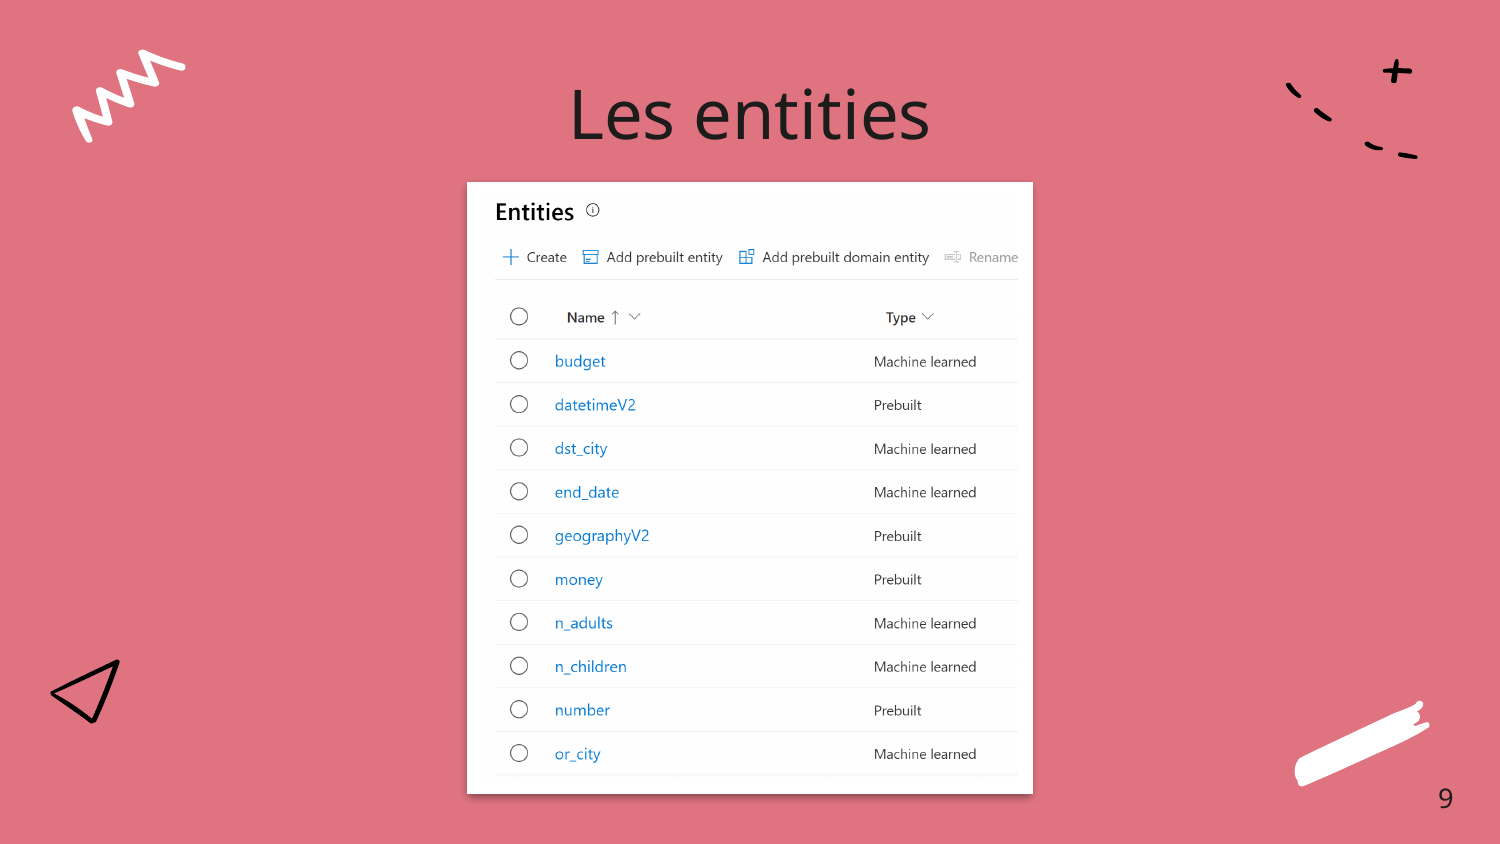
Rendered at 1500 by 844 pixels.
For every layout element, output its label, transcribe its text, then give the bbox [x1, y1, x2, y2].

title Les entities [118, 55, 1382, 144]
picture [481, 196, 1019, 781]
slide_number 9 [1378, 766, 1469, 832]
